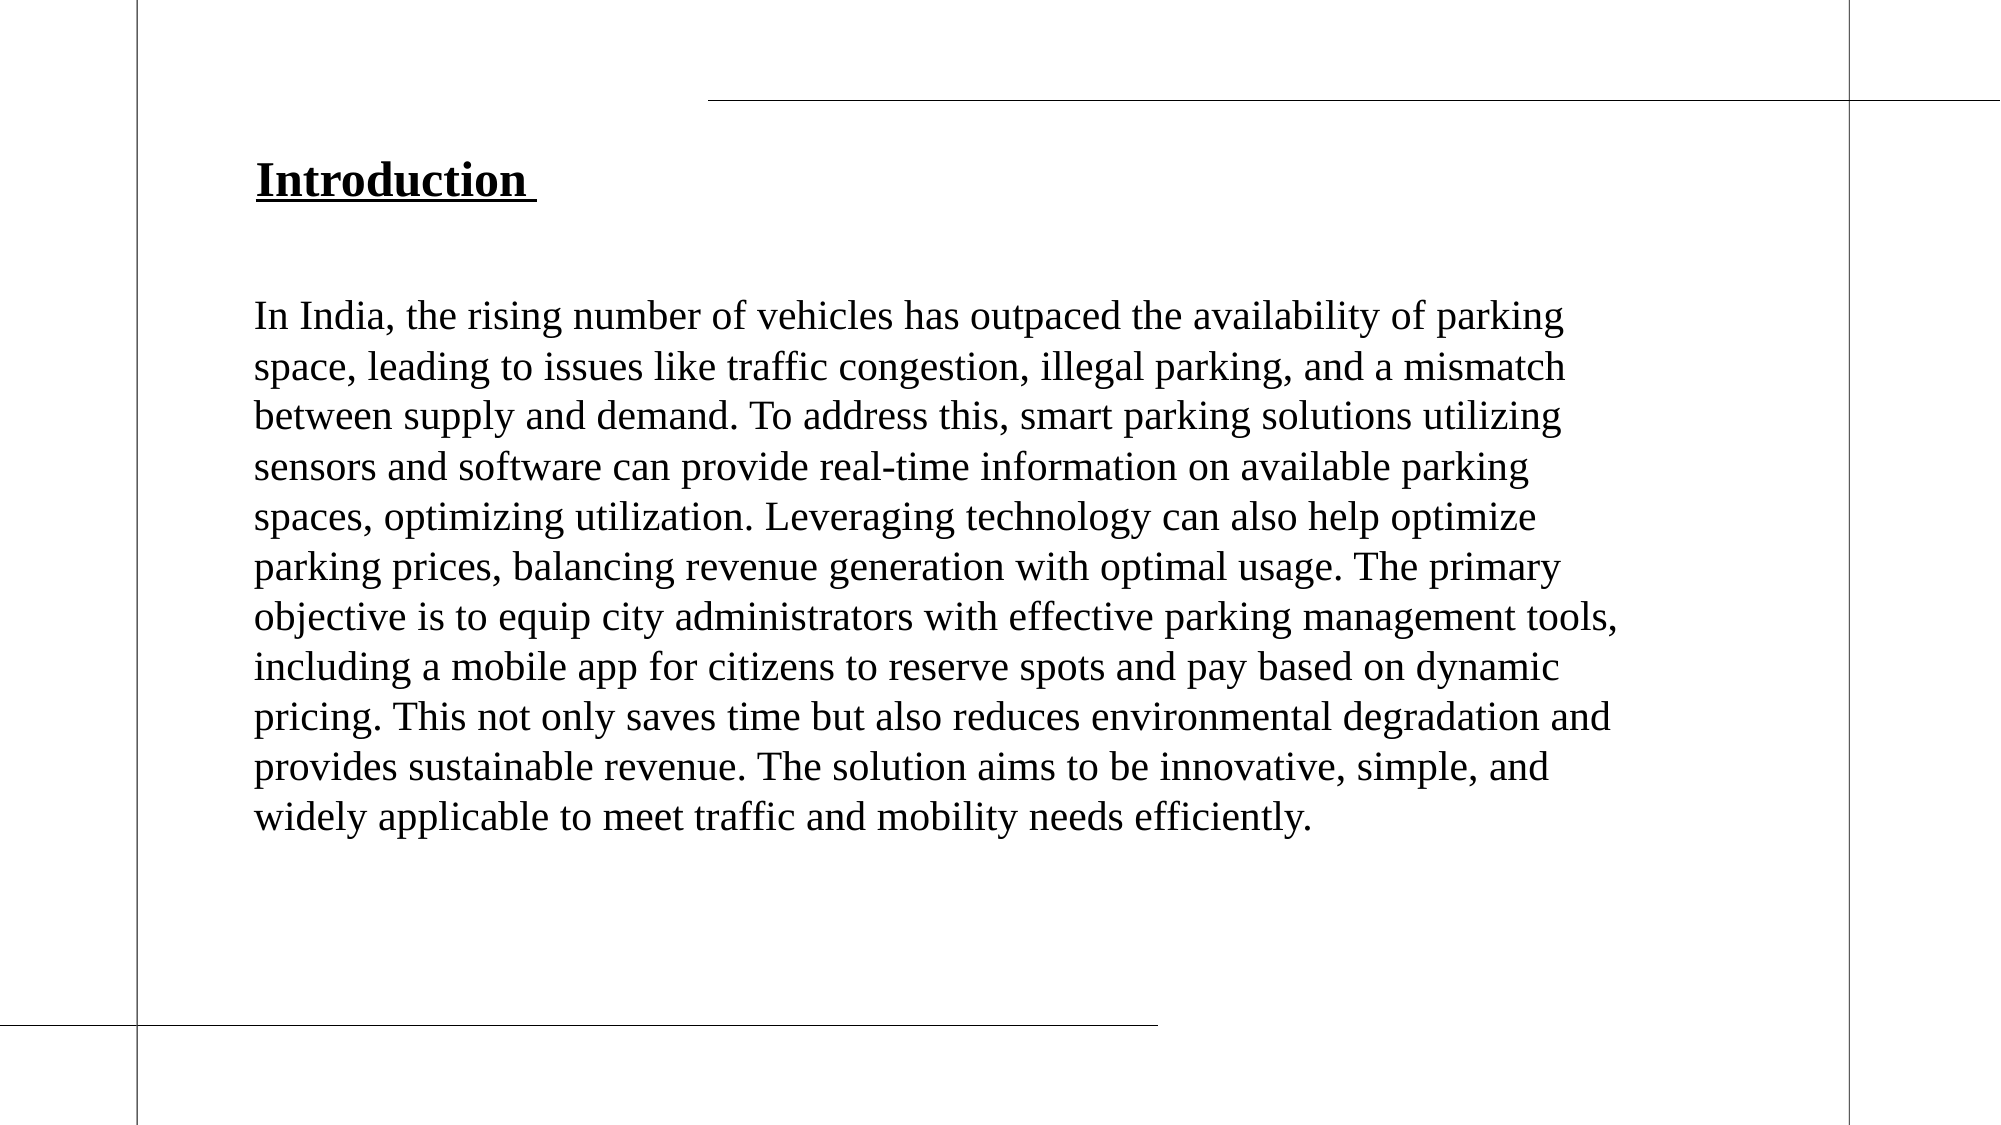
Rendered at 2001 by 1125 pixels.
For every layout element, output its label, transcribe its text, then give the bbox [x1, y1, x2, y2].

text_box In India, the rising number of vehicles has outpaced the availability of parking space, leading to issues like traffic congestion, illegal parking, and a mismatch between supply and demand. To address this, smart parking solutions utilizing sensors and software can provide real-time information on available parking spaces, optimizing utilization. Leveraging technology can also help optimize parking prices, balancing revenue generation with optimal usage. The primary objective is to equip city administrators with effective parking management tools, including a mobile app for citizens to reserve spots and pay based on dynamic pricing. This not only saves time but also reduces environmental degradation and provides sustainable revenue. The solution aims to be innovative, simple, and widely applicable to meet traffic and mobility needs efficiently. [239, 280, 1670, 846]
text_box Introduction [240, 138, 552, 214]
